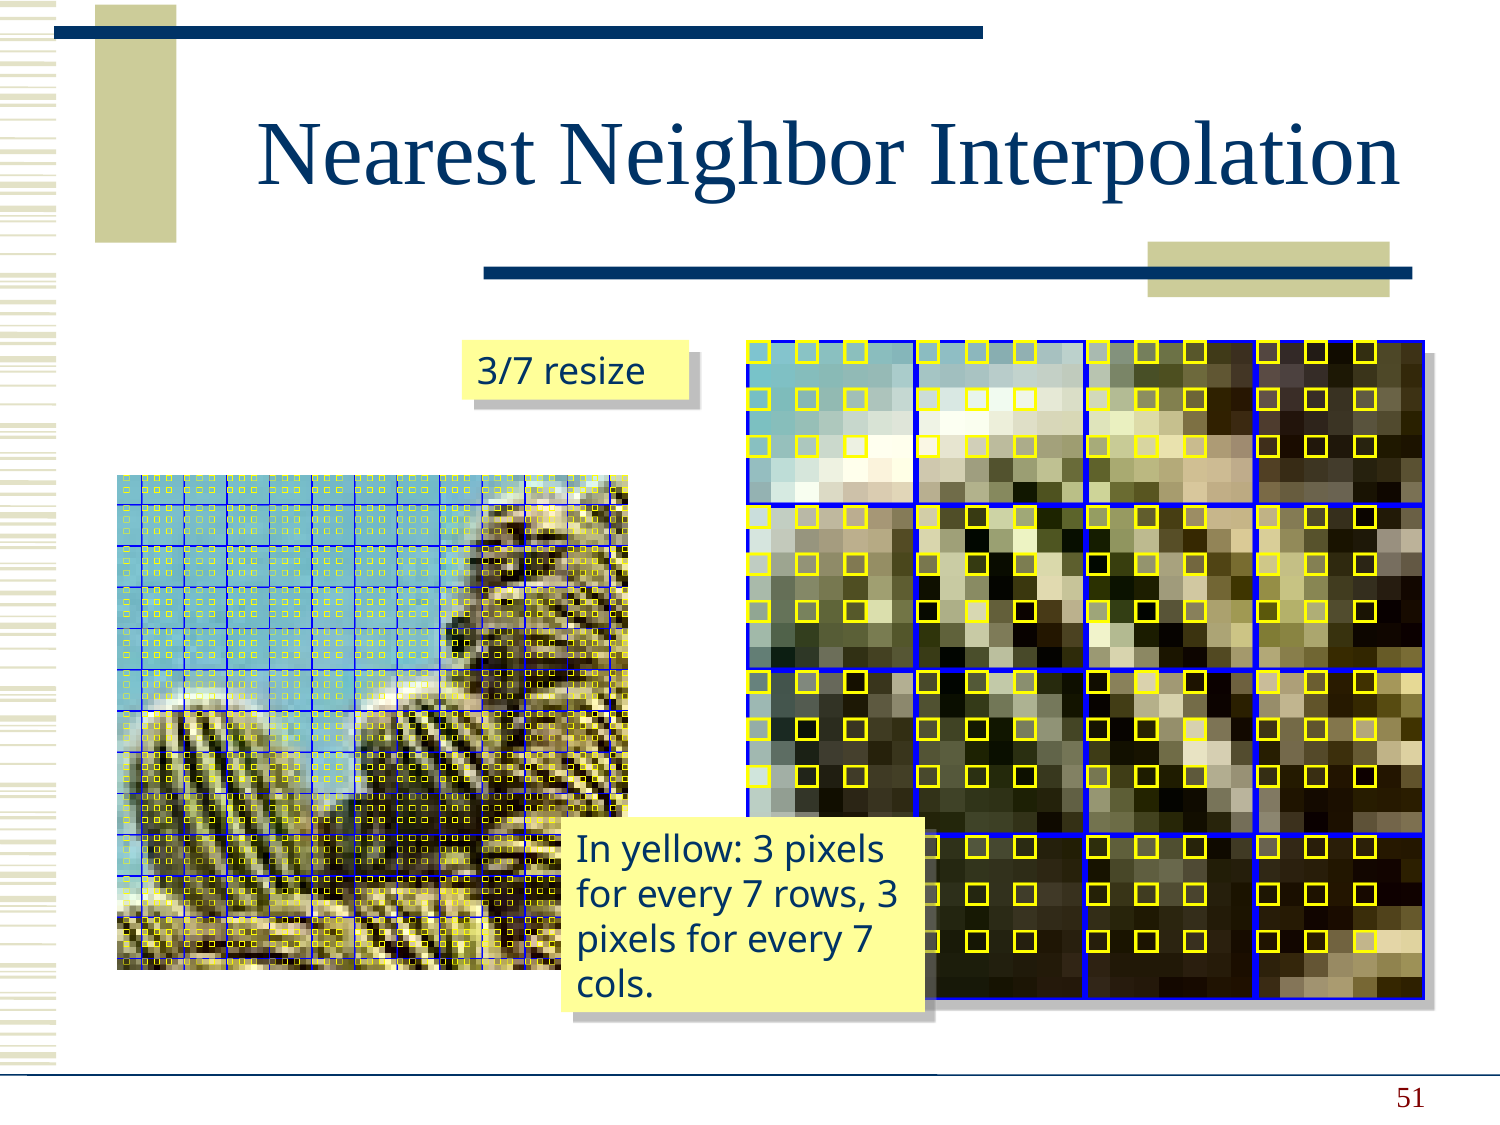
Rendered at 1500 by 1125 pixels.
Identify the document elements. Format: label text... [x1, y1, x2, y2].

text_box 3/7 resize [461, 339, 690, 400]
picture [117, 474, 628, 970]
text_box 51 [1080, 1046, 1441, 1121]
title Nearest Neighbor Interpolation [224, 62, 1436, 251]
text_box In yellow: 3 pixels for every 7 rows, 3 pixels for every 7 cols. [561, 817, 925, 1013]
picture [745, 340, 1426, 1000]
